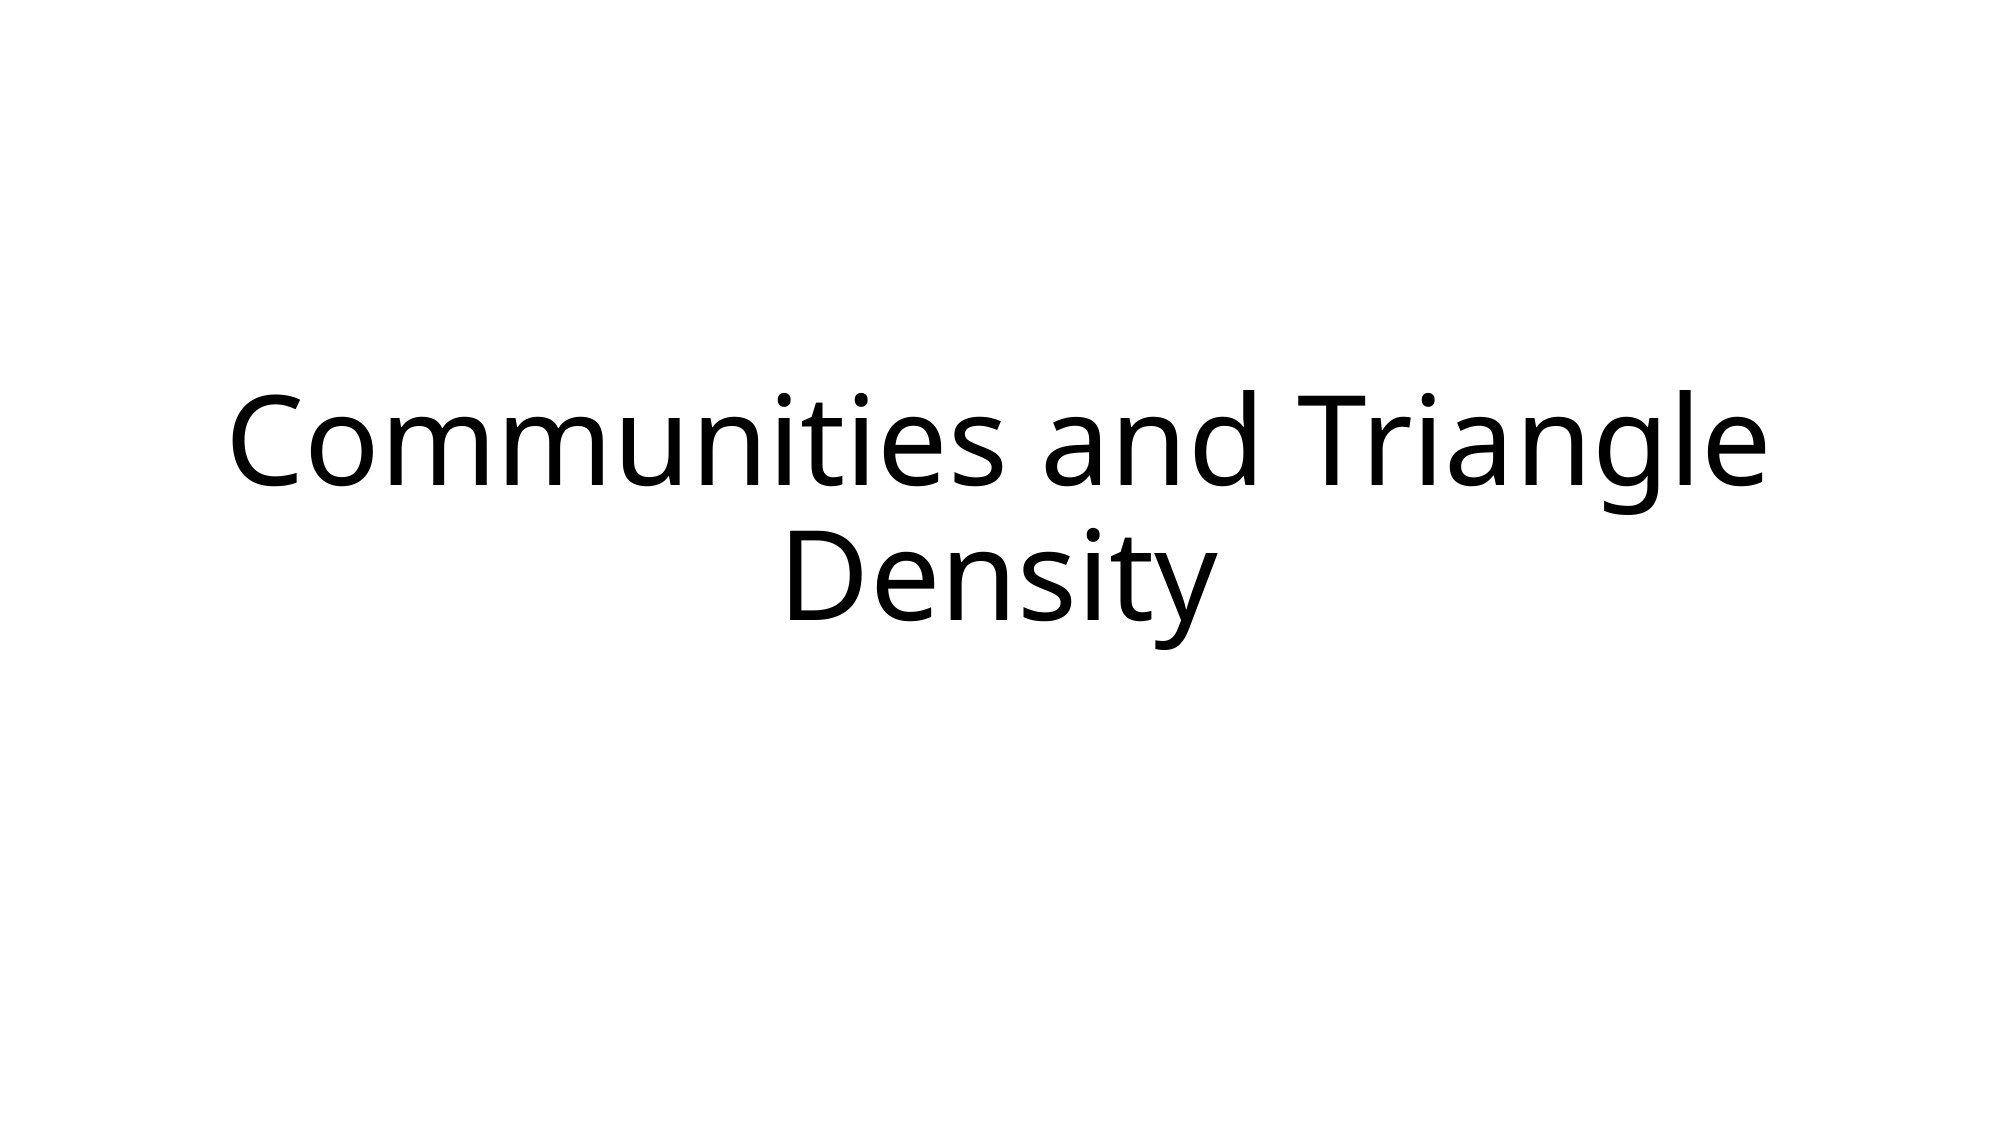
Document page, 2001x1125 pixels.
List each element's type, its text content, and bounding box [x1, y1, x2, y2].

title Communities and Triangle Density [136, 280, 1862, 655]
